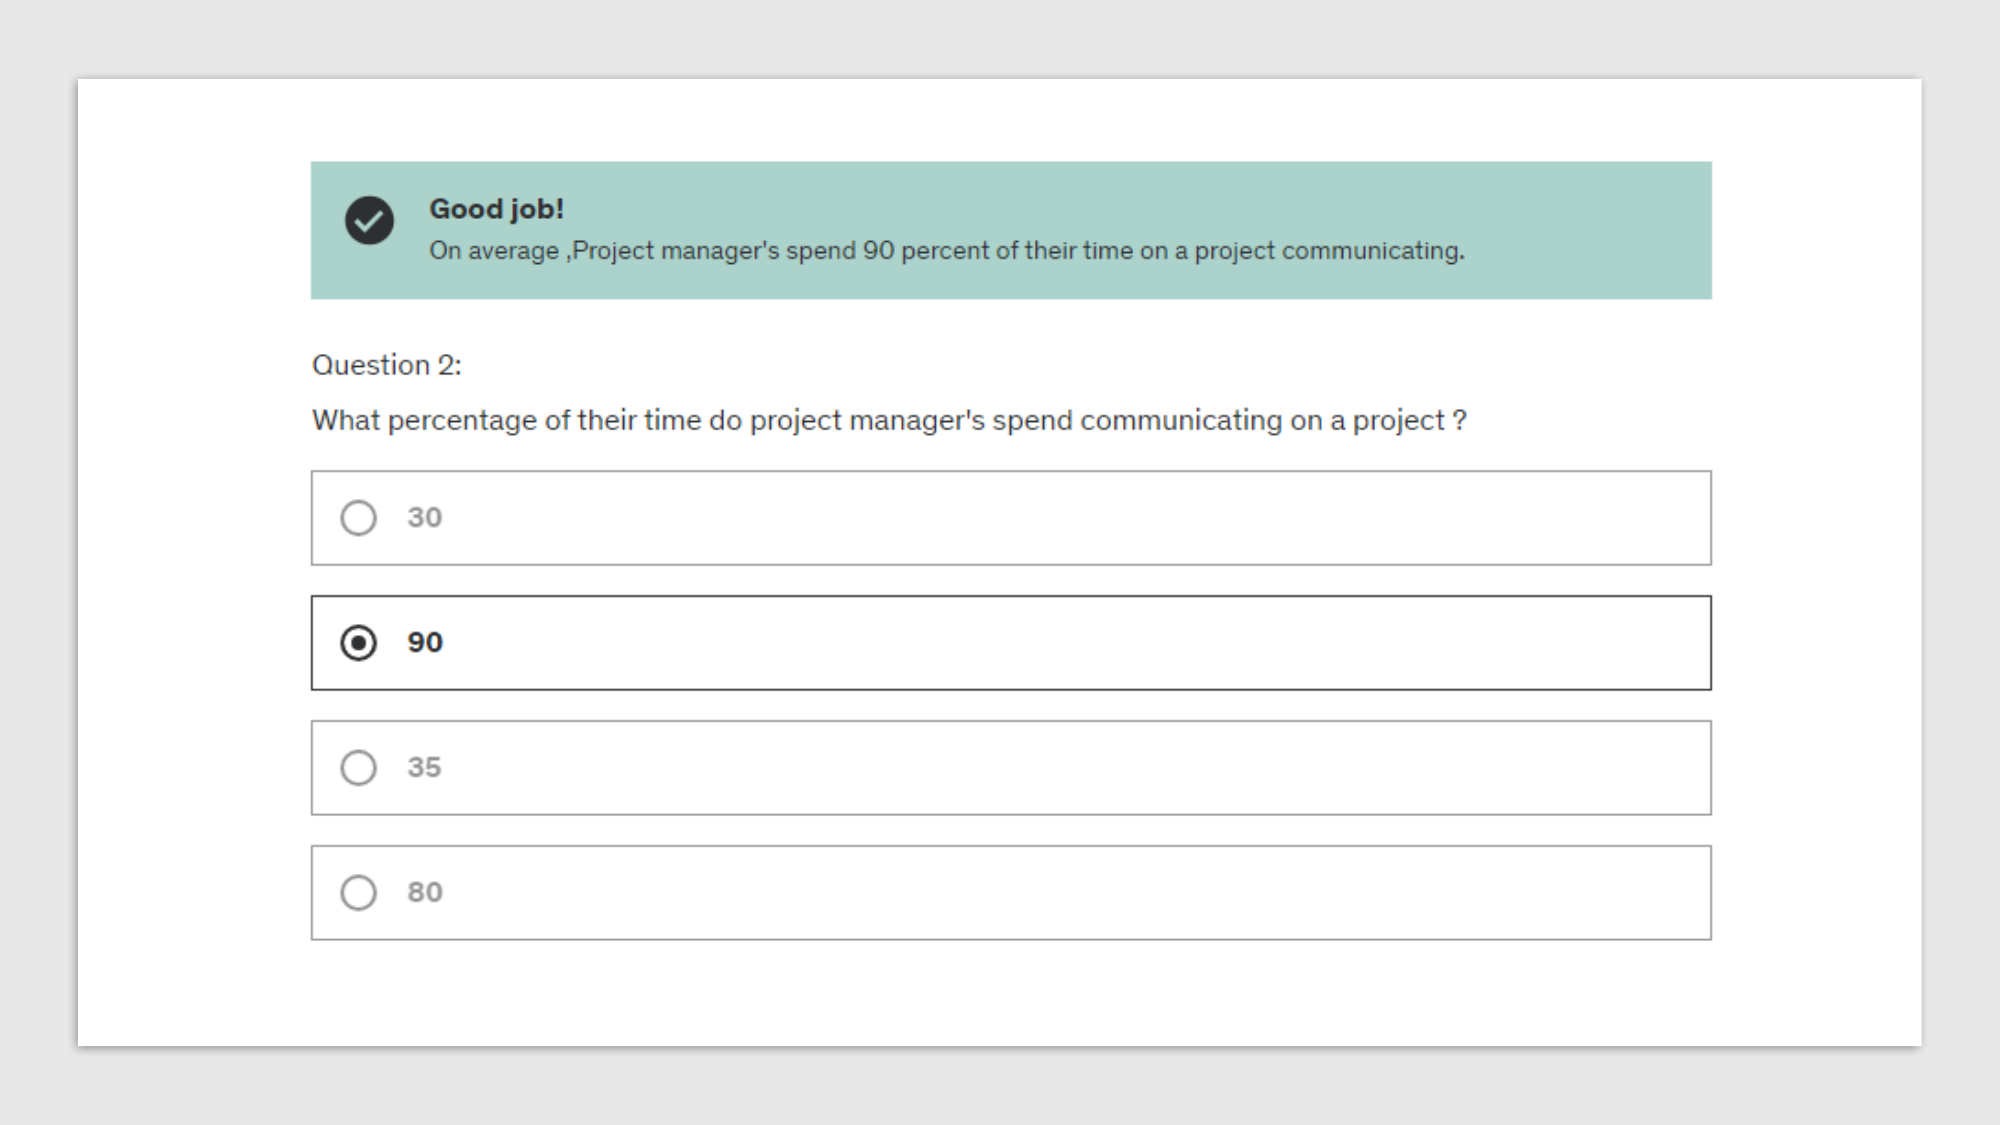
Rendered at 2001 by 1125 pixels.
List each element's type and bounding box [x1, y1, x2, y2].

text_box [77, 77, 1923, 1048]
list [204, 104, 1796, 1020]
text_box [0, 0, 2000, 1125]
